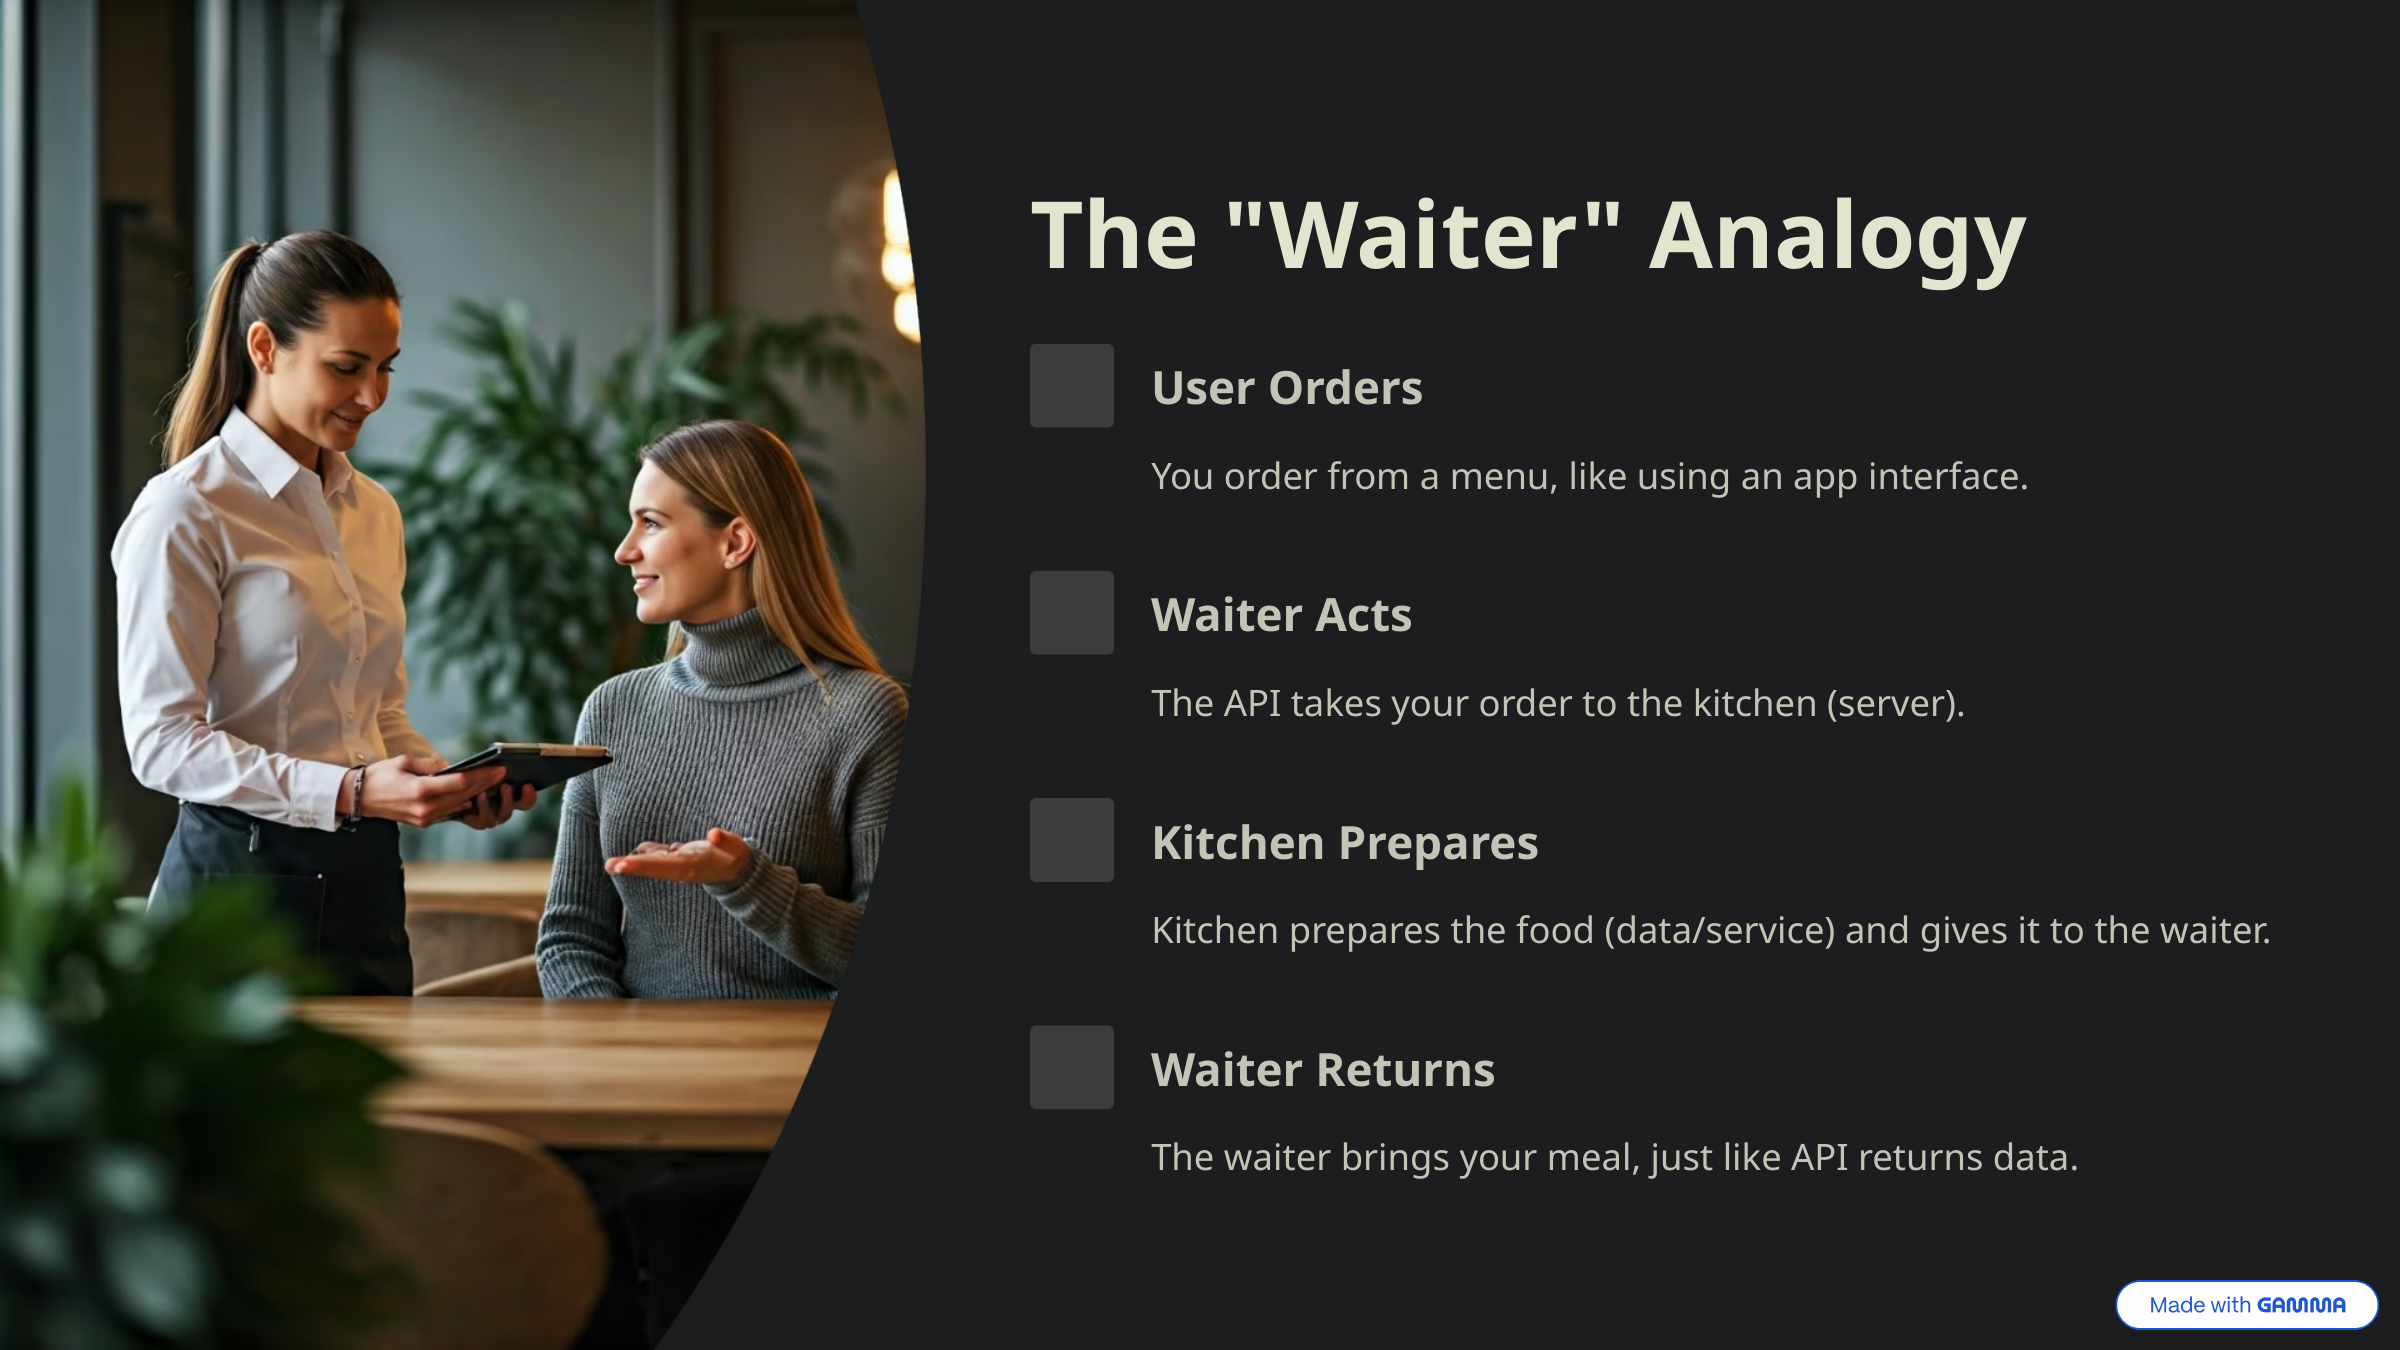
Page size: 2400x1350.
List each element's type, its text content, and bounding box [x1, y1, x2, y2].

text_box Kitchen Prepares [1151, 810, 1617, 869]
text_box The API takes your order to the kitchen (server). [1151, 664, 2270, 724]
text_box Waiter Acts [1151, 583, 1617, 642]
text_box You order from a menu, like using an app interface. [1151, 437, 2270, 497]
text_box Waiter Returns [1151, 1038, 1617, 1097]
text_box The waiter brings your meal, just like API returns data. [1151, 1118, 2270, 1179]
text_box Kitchen prepares the food (data/service) and gives it to the waiter. [1151, 891, 2270, 951]
text_box The "Waiter" Analogy [1030, 171, 1965, 289]
picture [2106, 1271, 2389, 1339]
text_box [1030, 343, 1114, 428]
text_box User Orders [1151, 356, 1617, 415]
text_box [1030, 570, 1114, 655]
text_box [1030, 798, 1114, 882]
text_box [1030, 1025, 1114, 1110]
picture [0, 0, 945, 1350]
